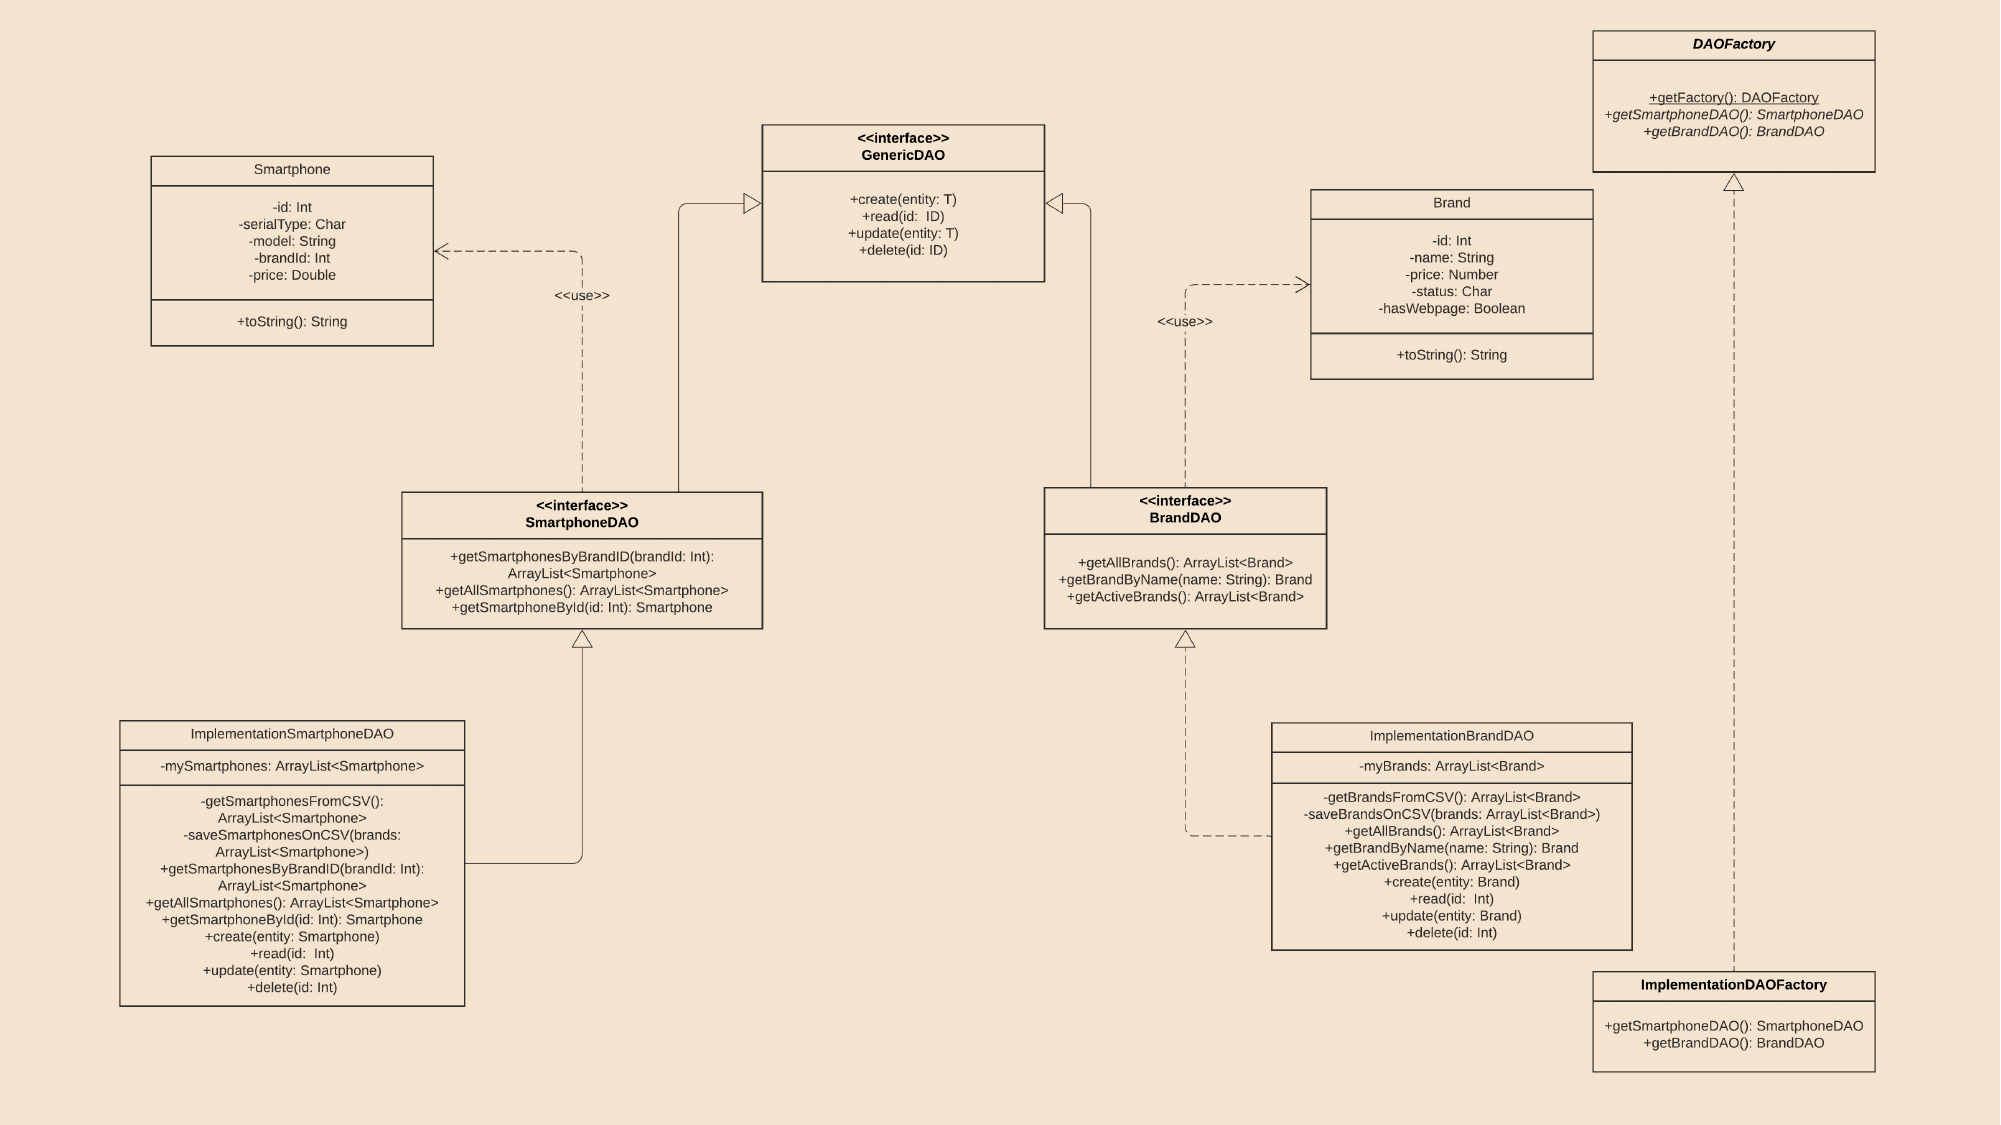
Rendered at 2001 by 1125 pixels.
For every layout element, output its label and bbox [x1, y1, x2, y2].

picture [104, 15, 1896, 1110]
